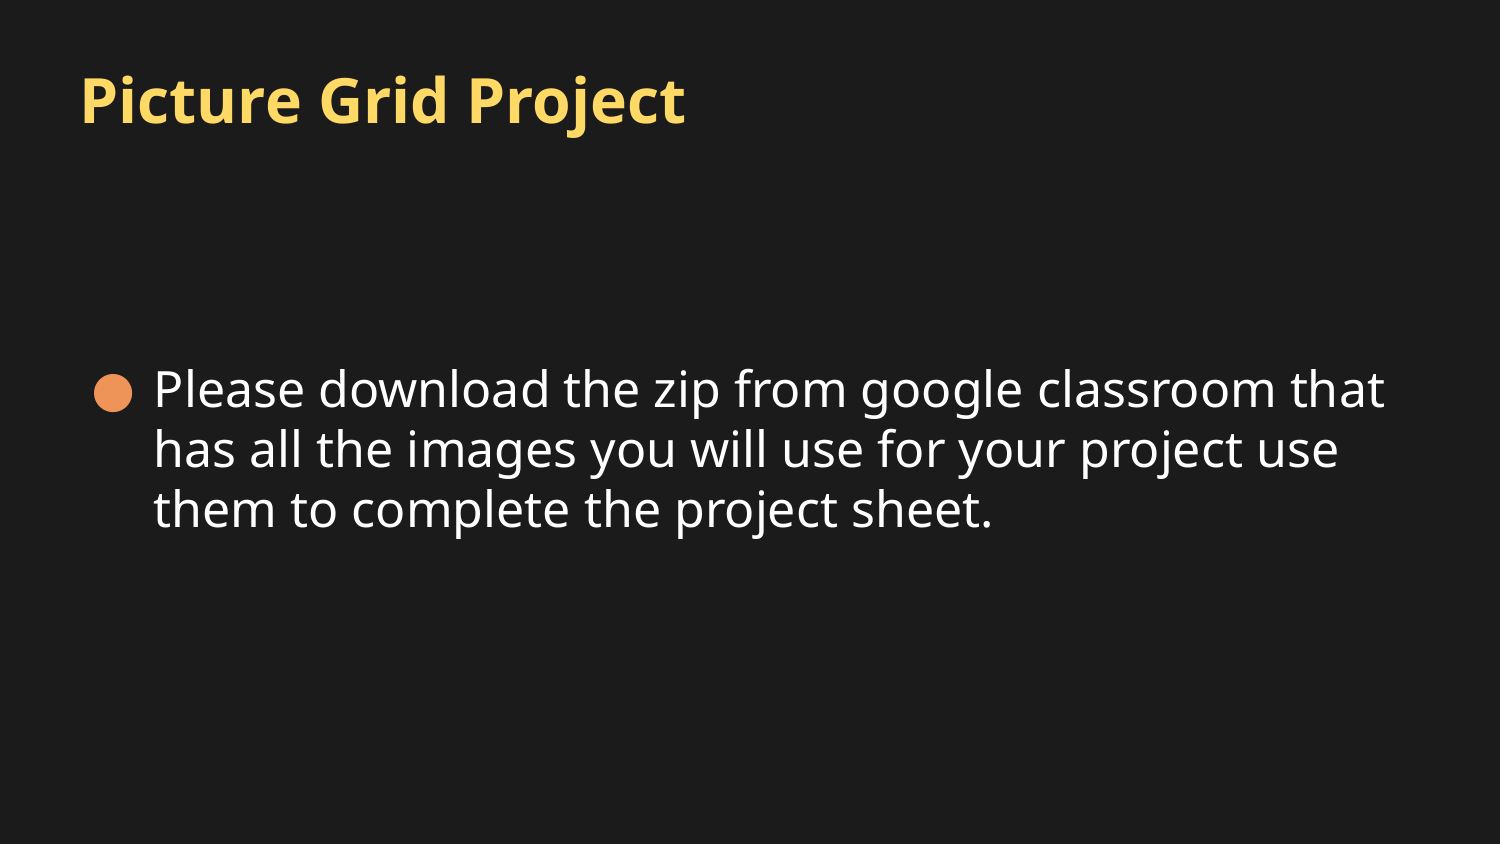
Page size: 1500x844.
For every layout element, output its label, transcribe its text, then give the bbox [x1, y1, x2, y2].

list Please download the zip from google classroom that has all the images you will use for your project use them to complete the project sheet. [64, 342, 1445, 817]
title Picture Grid Project [64, 56, 1291, 151]
